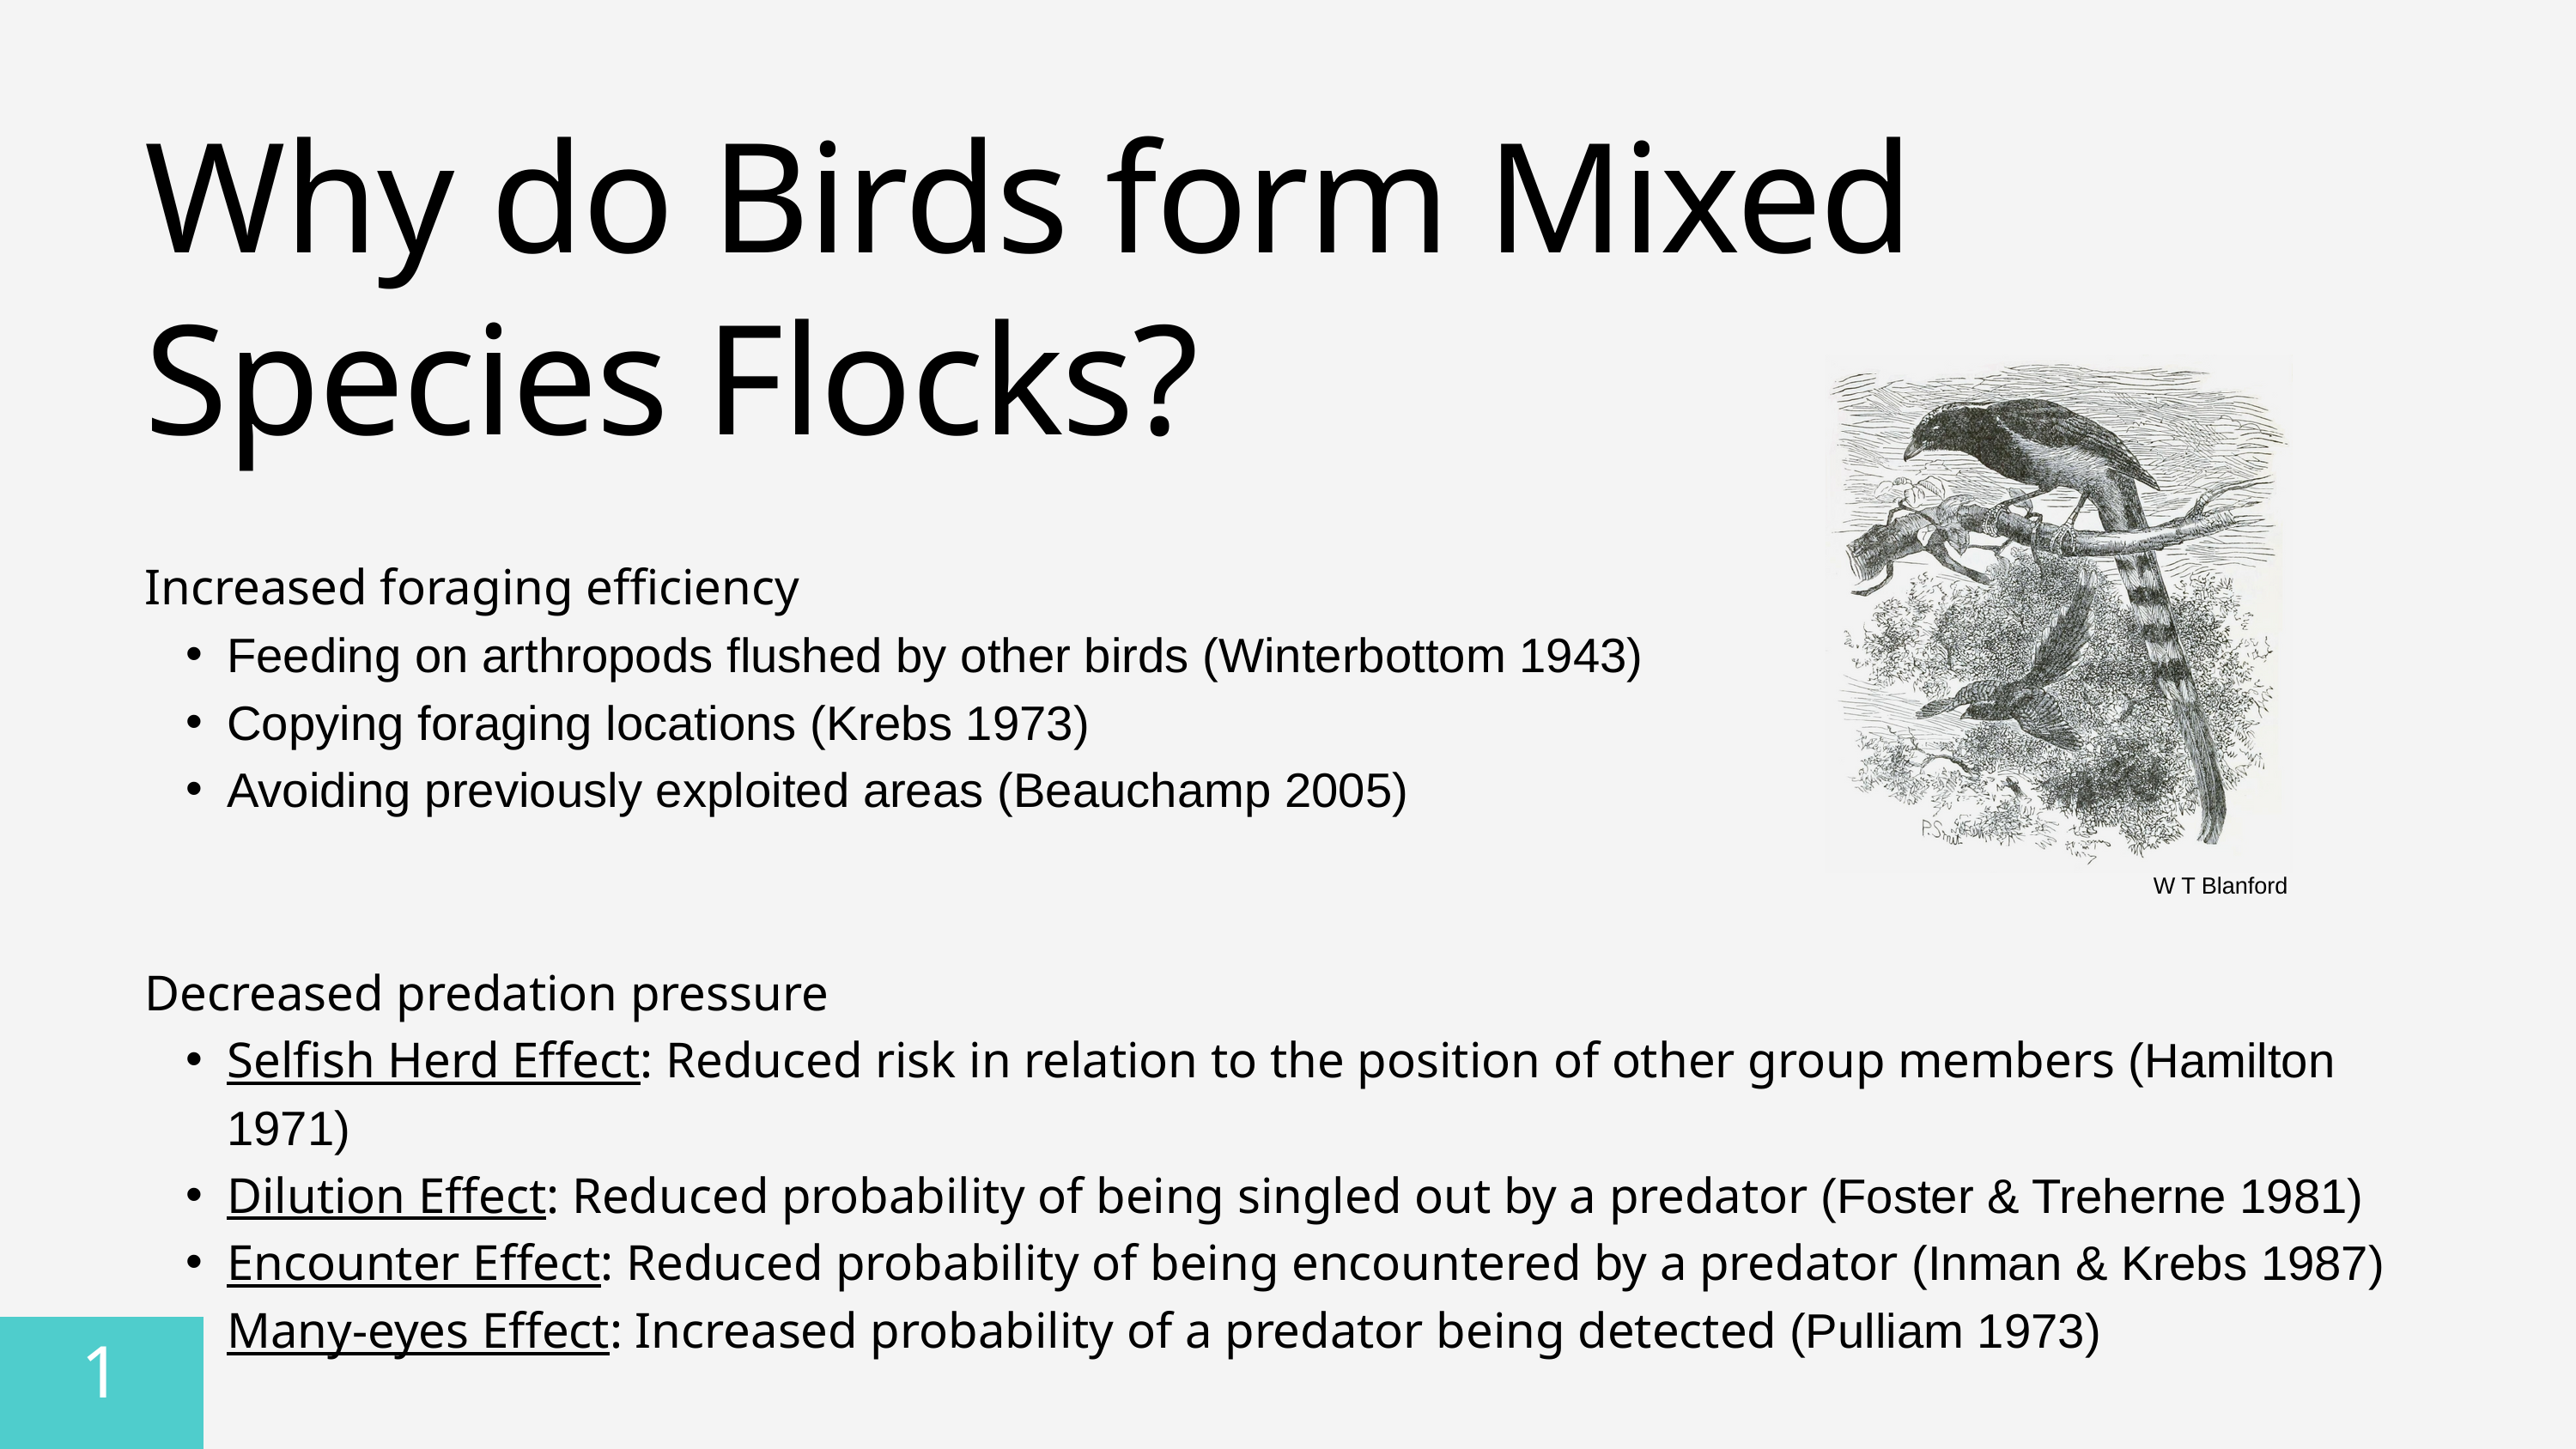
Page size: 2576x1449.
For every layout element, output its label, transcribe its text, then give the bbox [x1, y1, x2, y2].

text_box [0, 1316, 204, 1449]
text_box Increased foraging efficiency Feeding on arthropods flushed by other birds (Winterbottom 1943) Copying foraging locations (Krebs 1973) Avoiding previously exploited areas (Beauchamp 2005) Decreased predation pressure Selfish Herd Effect: Reduced risk in relation to the position of other group members (Hamilton 1971) Dilution Effect: Reduced probability of being singled out by a predator (Foster & Treherne 1981) Encounter Effect: Reduced probability of being encountered by a predator (Inman & Krebs 1987) Many-eyes Effect: Increased probability of a predator being detected (Pulliam 1973) [144, 547, 2432, 1449]
text_box W T Blanford [2154, 866, 2293, 900]
text_box Why do Birds form Mixed Species Flocks? [144, 100, 2432, 465]
text_box [1825, 465, 2293, 547]
